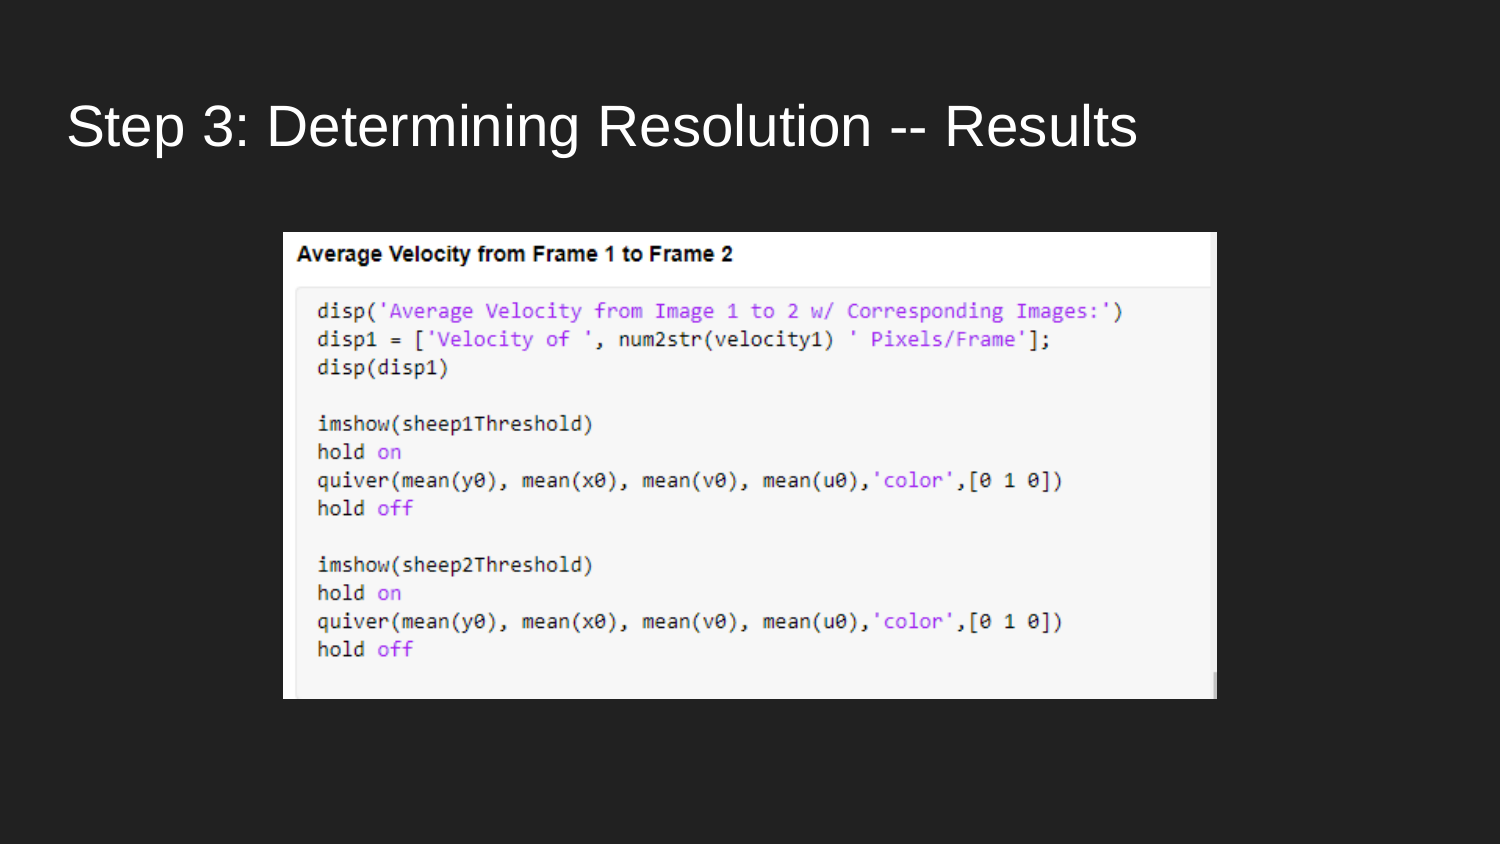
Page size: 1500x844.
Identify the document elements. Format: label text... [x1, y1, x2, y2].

picture [283, 232, 1217, 699]
title Step 3: Determining Resolution -- Results [51, 72, 1449, 167]
